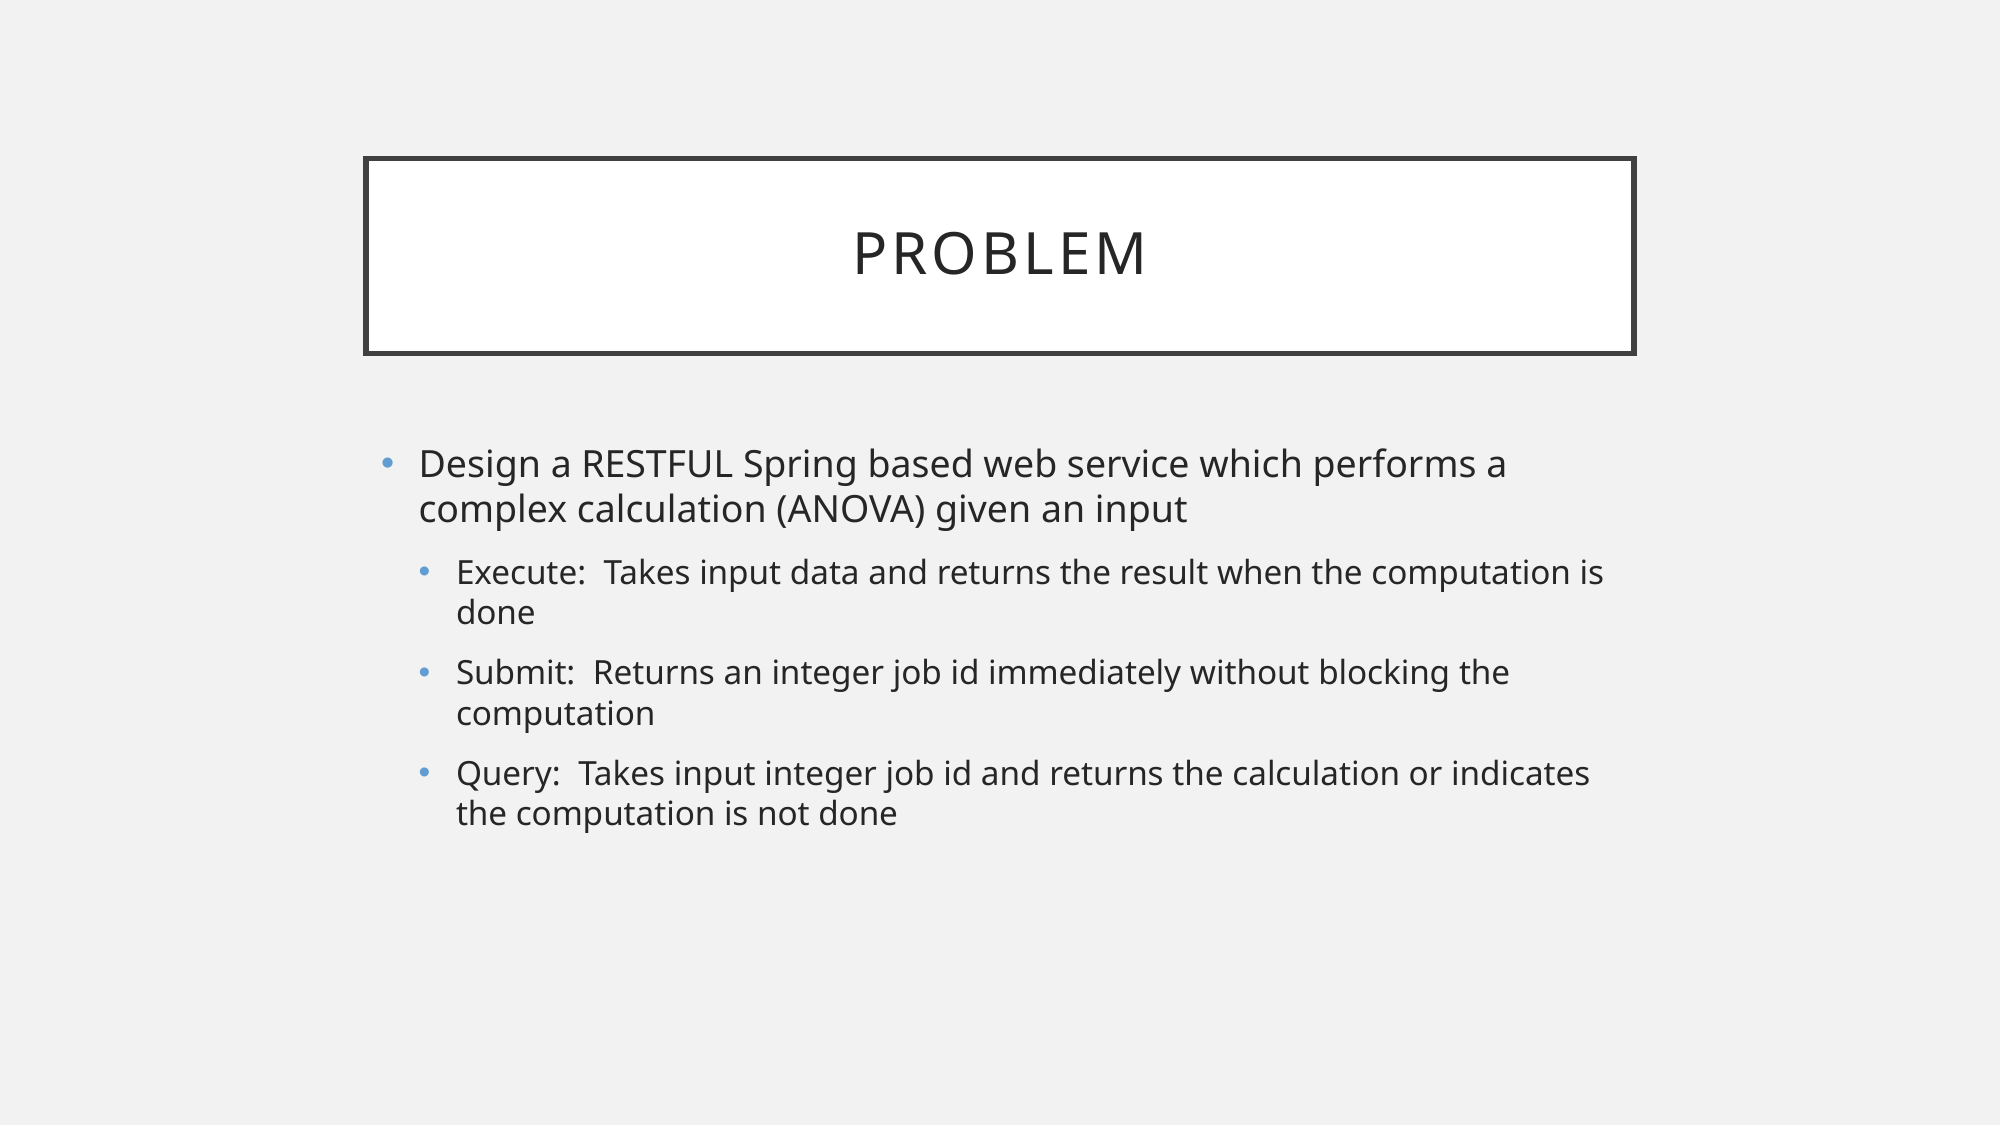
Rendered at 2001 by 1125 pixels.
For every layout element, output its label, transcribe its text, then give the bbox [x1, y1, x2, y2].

title Problem [363, 156, 1637, 356]
list Design a RESTFUL Spring based web service which performs a complex calculation (ANOVA) given an input Execute: Takes input data and returns the result when the computation is done Submit: Returns an integer job id immediately without blocking the computation Query: Takes input integer job id and returns the calculation or indicates the computation is not done [366, 432, 1634, 942]
